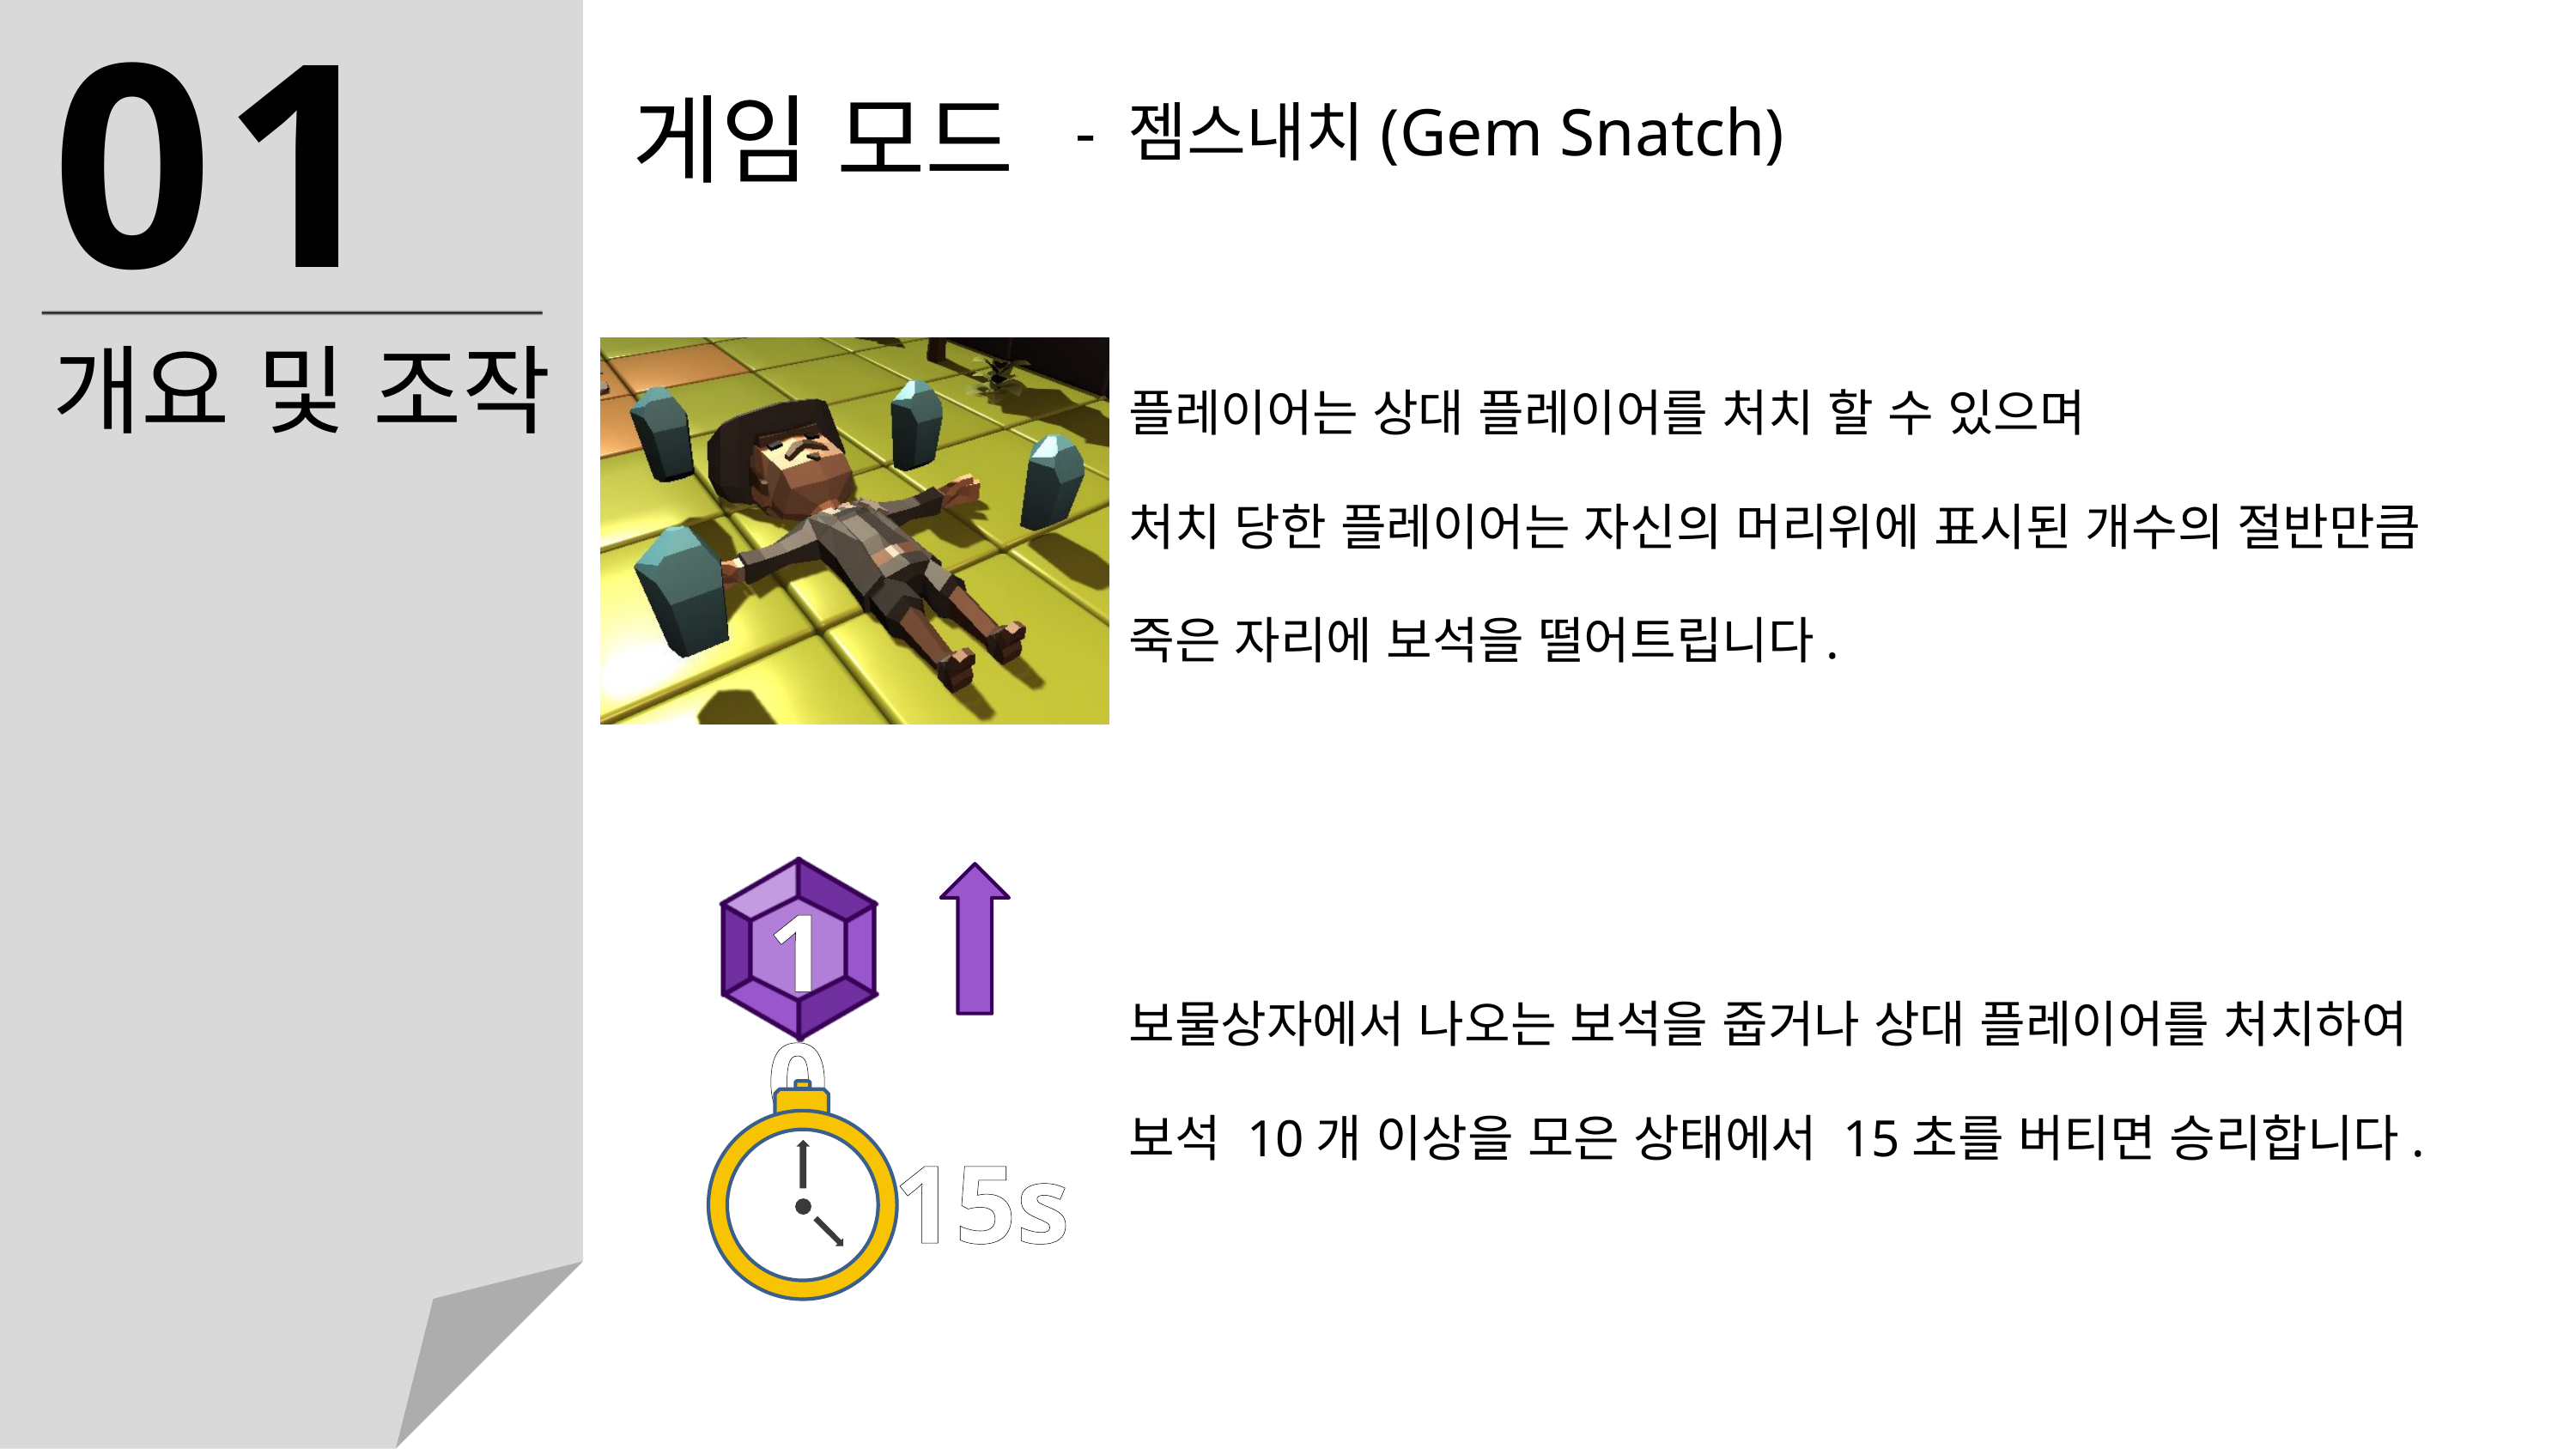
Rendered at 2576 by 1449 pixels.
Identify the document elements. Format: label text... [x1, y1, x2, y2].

text_box 게임 모드 [619, 72, 1374, 188]
picture [600, 337, 1110, 724]
text_box [0, 0, 586, 1449]
text_box [939, 862, 1011, 1016]
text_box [40, 307, 543, 318]
text_box 개요 및 조작 [0, 323, 564, 439]
text_box 플레이어는 상대 플레이어를 처치 할 수 있으며 처치 당한 플레이어는 자신의 머리위에 표시된 개수의 절반만큼 죽은 자리에 보석을 떨어트립니다. [1115, 374, 2576, 676]
text_box [793, 1079, 812, 1091]
text_box 15s [901, 1129, 1083, 1271]
text_box 보물상자에서 나오는 보석을 줍거나 상대 플레이어를 처치하여 보석 10개 이상을 모은 상태에서 15초를 버티면 승리합니다. [1115, 986, 2576, 1173]
text_box - 젬스내치(Gem Snatch) [1062, 84, 2576, 175]
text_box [708, 1110, 897, 1300]
text_box 10 [729, 1049, 866, 1109]
text_box 01 [39, 0, 473, 308]
picture [719, 857, 880, 1042]
text_box [773, 1087, 830, 1109]
text_box 01 [39, 323, 473, 360]
